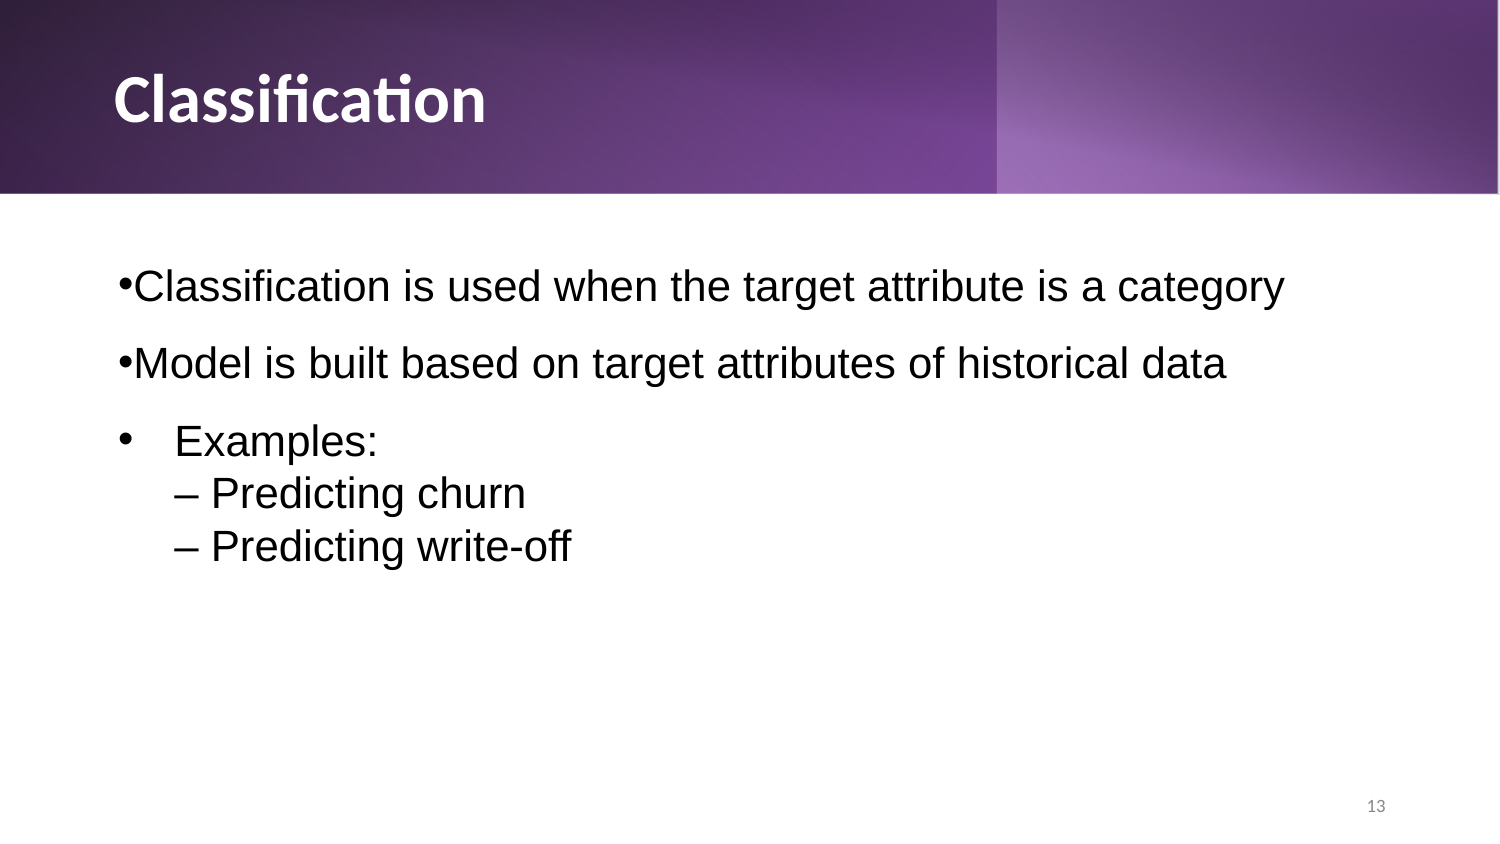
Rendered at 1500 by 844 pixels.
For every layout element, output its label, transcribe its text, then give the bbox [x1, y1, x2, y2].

slide_number 13 [1059, 782, 1397, 827]
text_box Classification is used when the target attribute is a category Model is built based on target attributes of historical data Examples: – Predicting churn – Predicting write-off [103, 249, 1443, 578]
picture [0, 0, 1500, 195]
